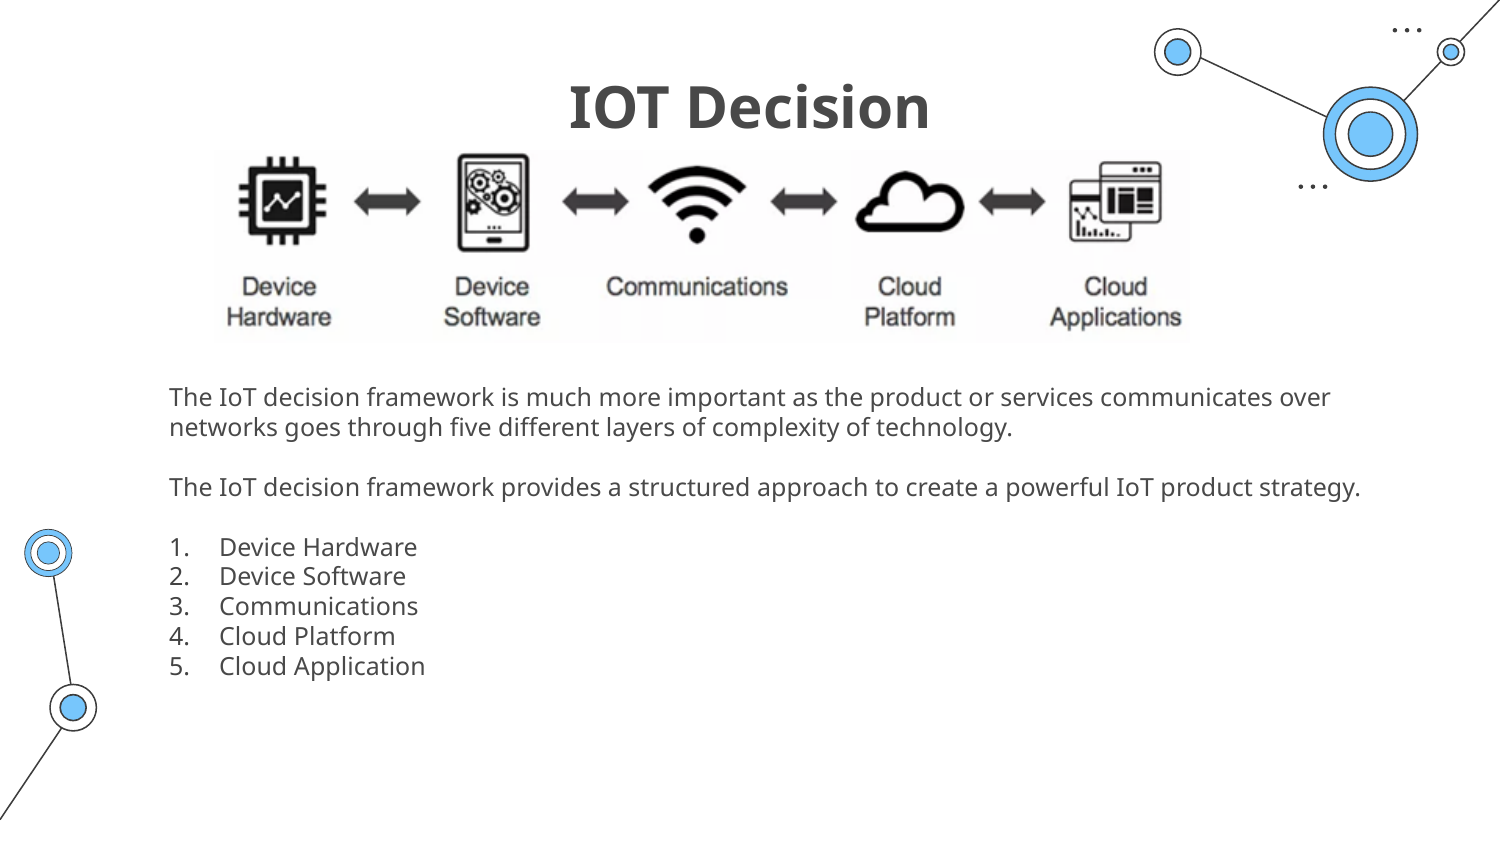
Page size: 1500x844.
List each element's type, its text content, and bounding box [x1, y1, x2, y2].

title IOT Decision Framework [415, 55, 1086, 148]
list The IoT decision framework is much more important as the product or services communicates over networks goes through five different layers of complexity of technology. The IoT decision framework provides a structured approach to create a powerful IoT product strategy. Device Hardware Device Software Communications Cloud Platform Cloud Application [129, 379, 1394, 743]
picture [214, 149, 1190, 343]
